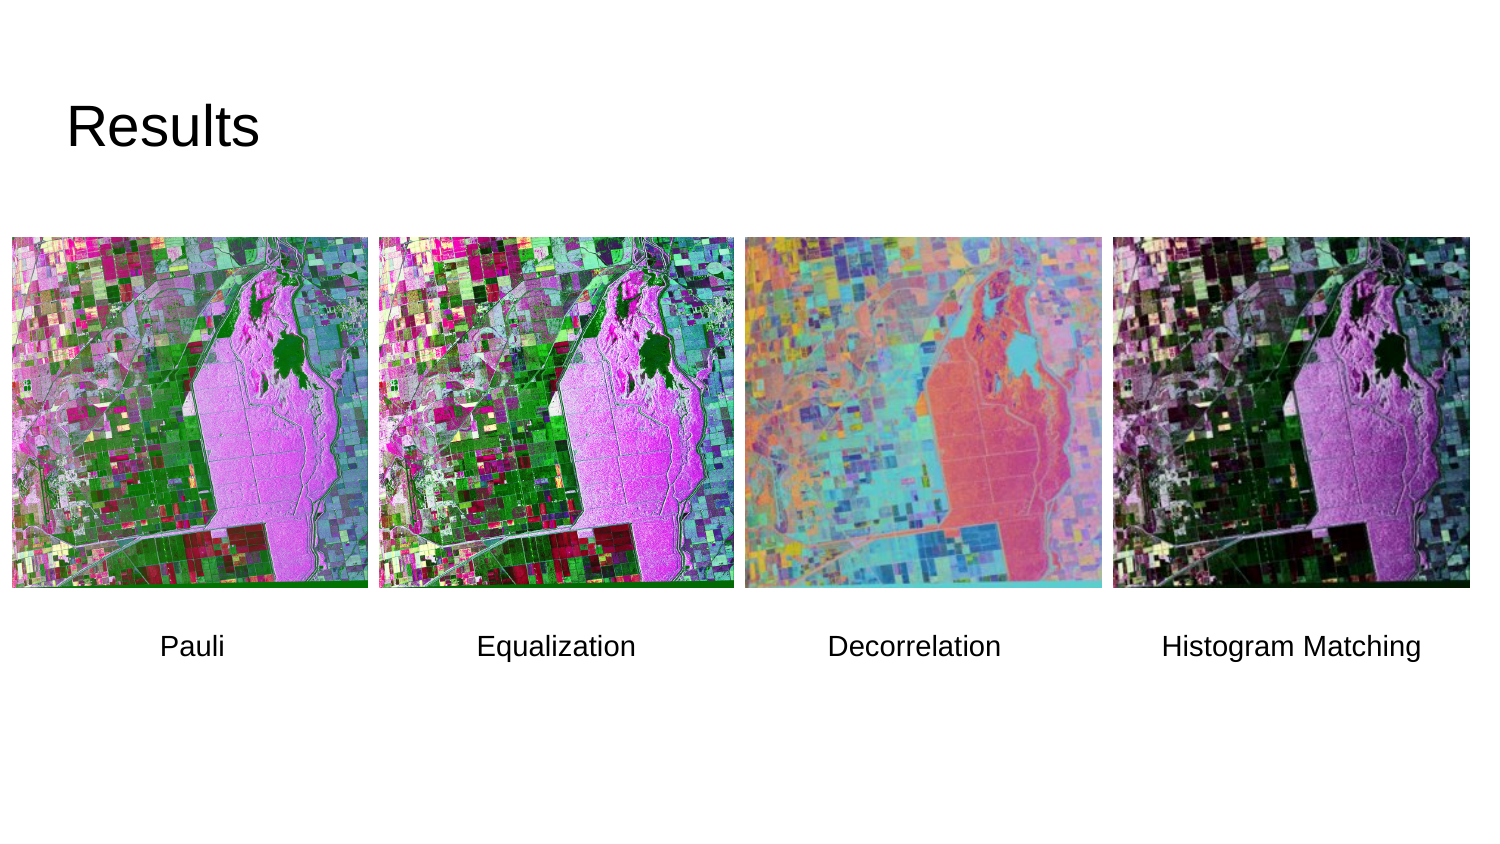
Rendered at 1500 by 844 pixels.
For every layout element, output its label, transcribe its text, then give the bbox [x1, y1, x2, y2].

picture [12, 237, 368, 588]
text_box Pauli [145, 619, 241, 670]
text_box Decorrelation [812, 619, 1017, 670]
text_box Equalization [461, 619, 652, 670]
text_box Histogram Matching [1146, 619, 1437, 670]
picture [1113, 237, 1471, 588]
title Results [51, 72, 1449, 167]
picture [745, 237, 1103, 588]
picture [378, 237, 735, 588]
